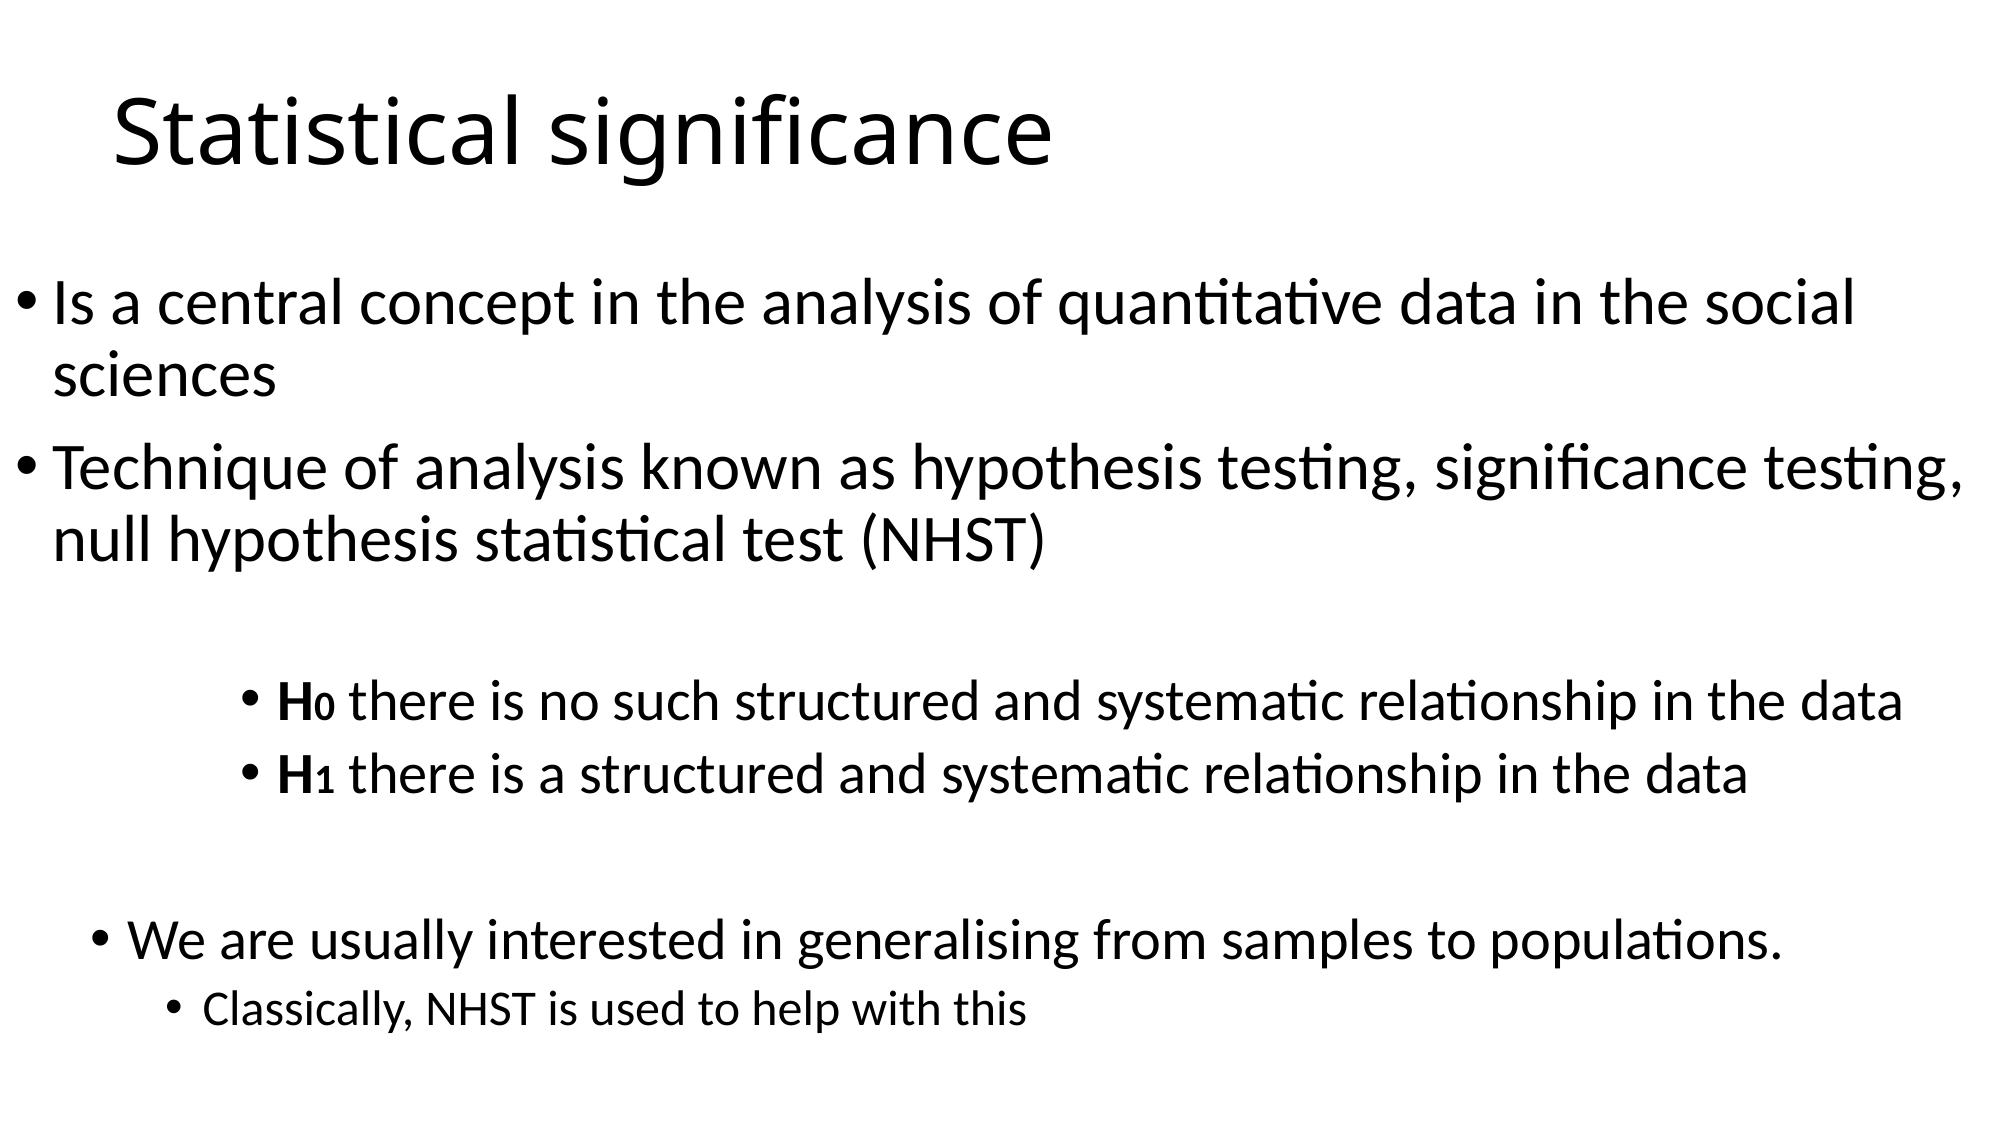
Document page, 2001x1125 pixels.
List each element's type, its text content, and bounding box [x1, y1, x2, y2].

title Statistical significance [97, 26, 1823, 244]
list Is a central concept in the analysis of quantitative data in the social sciences Technique of analysis known as hypothesis testing, significance testing, null hypothesis statistical test (NHST) H0 there is no such structured and systematic relationship in the data H1 there is a structured and systematic relationship in the data We are usually interested in generalising from samples to populations. Classically, NHST is used to help with this [0, 259, 2000, 1125]
